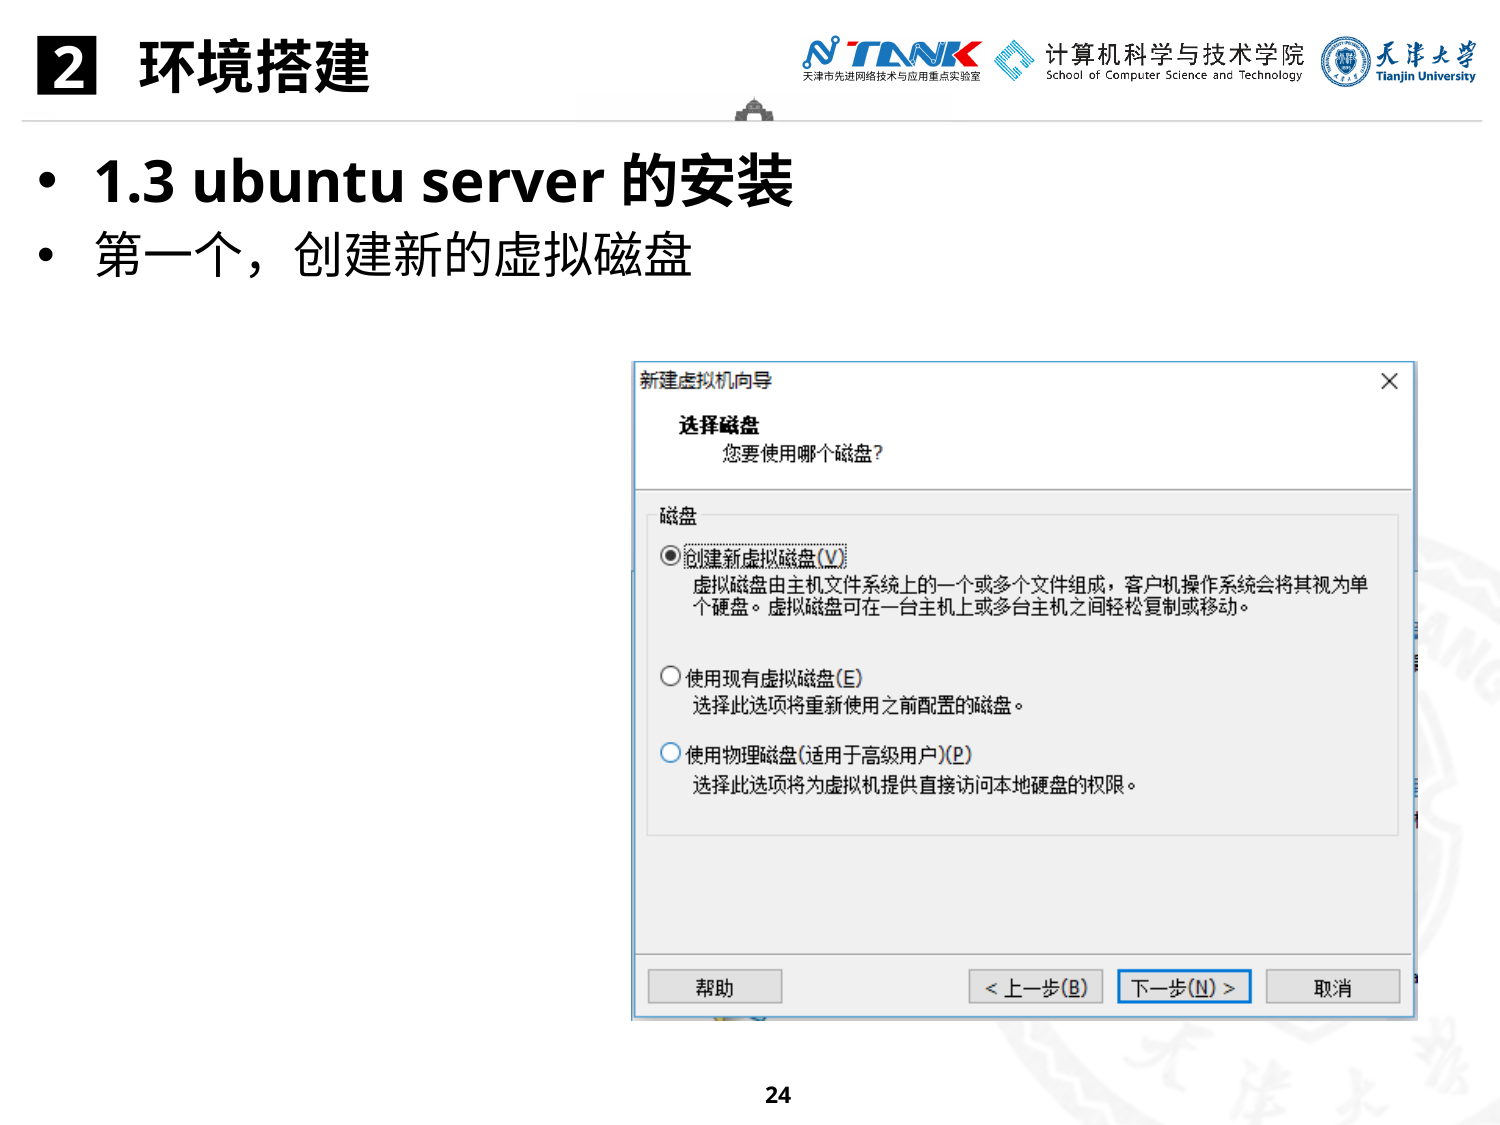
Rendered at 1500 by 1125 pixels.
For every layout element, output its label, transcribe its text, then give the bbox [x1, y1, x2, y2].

picture [801, 34, 988, 73]
picture [1319, 34, 1477, 90]
text_box 2 [35, 34, 99, 97]
list 1.3 ubuntu server的安装 第一个，创建新的虚拟磁盘 [22, 136, 1476, 1066]
picture [631, 361, 1418, 1022]
picture [21, 93, 1483, 129]
picture [991, 39, 1305, 82]
slide_number 24 [731, 1072, 826, 1115]
text_box 环境搭建 [123, 22, 633, 108]
